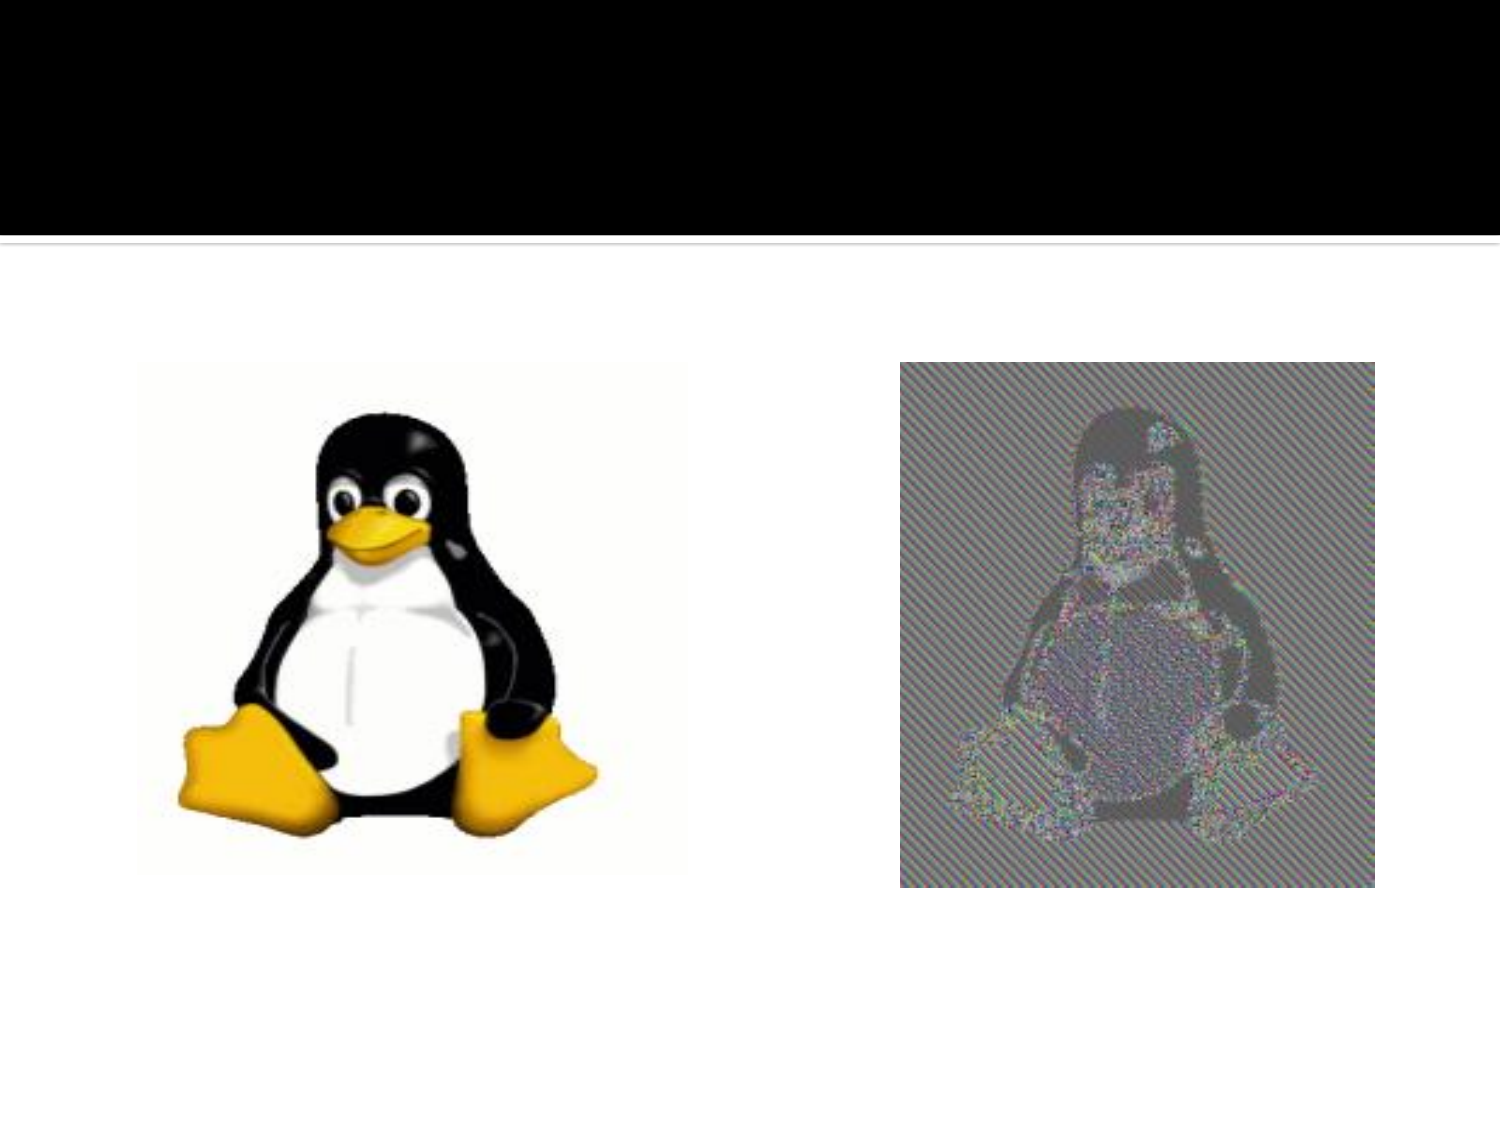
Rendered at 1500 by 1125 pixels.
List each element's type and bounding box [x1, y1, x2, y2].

picture [137, 362, 688, 875]
picture [899, 362, 1375, 888]
